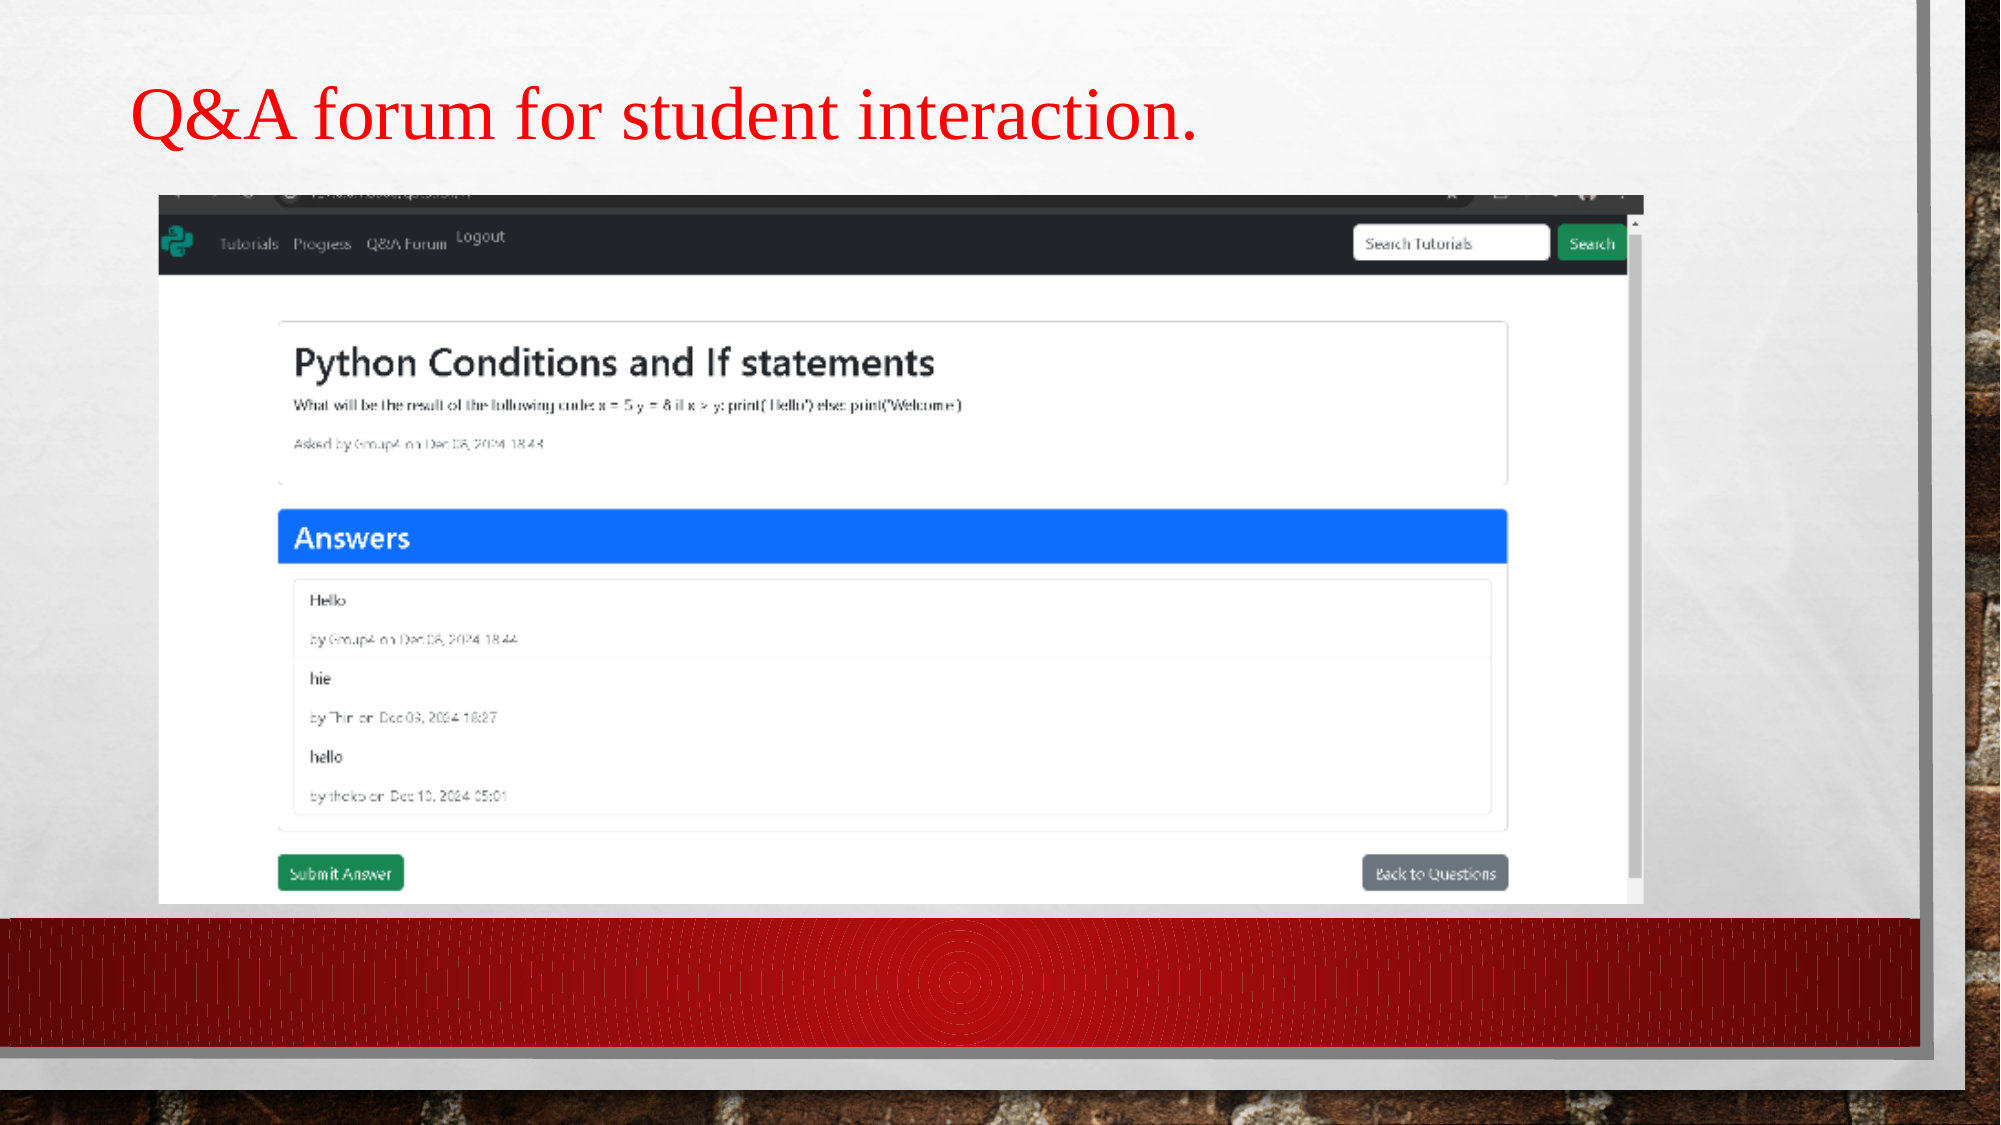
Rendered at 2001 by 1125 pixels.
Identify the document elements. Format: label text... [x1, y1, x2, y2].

picture [0, 0, 2000, 1125]
title Q&A forum for student interaction. [115, 65, 1822, 255]
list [158, 195, 1644, 904]
